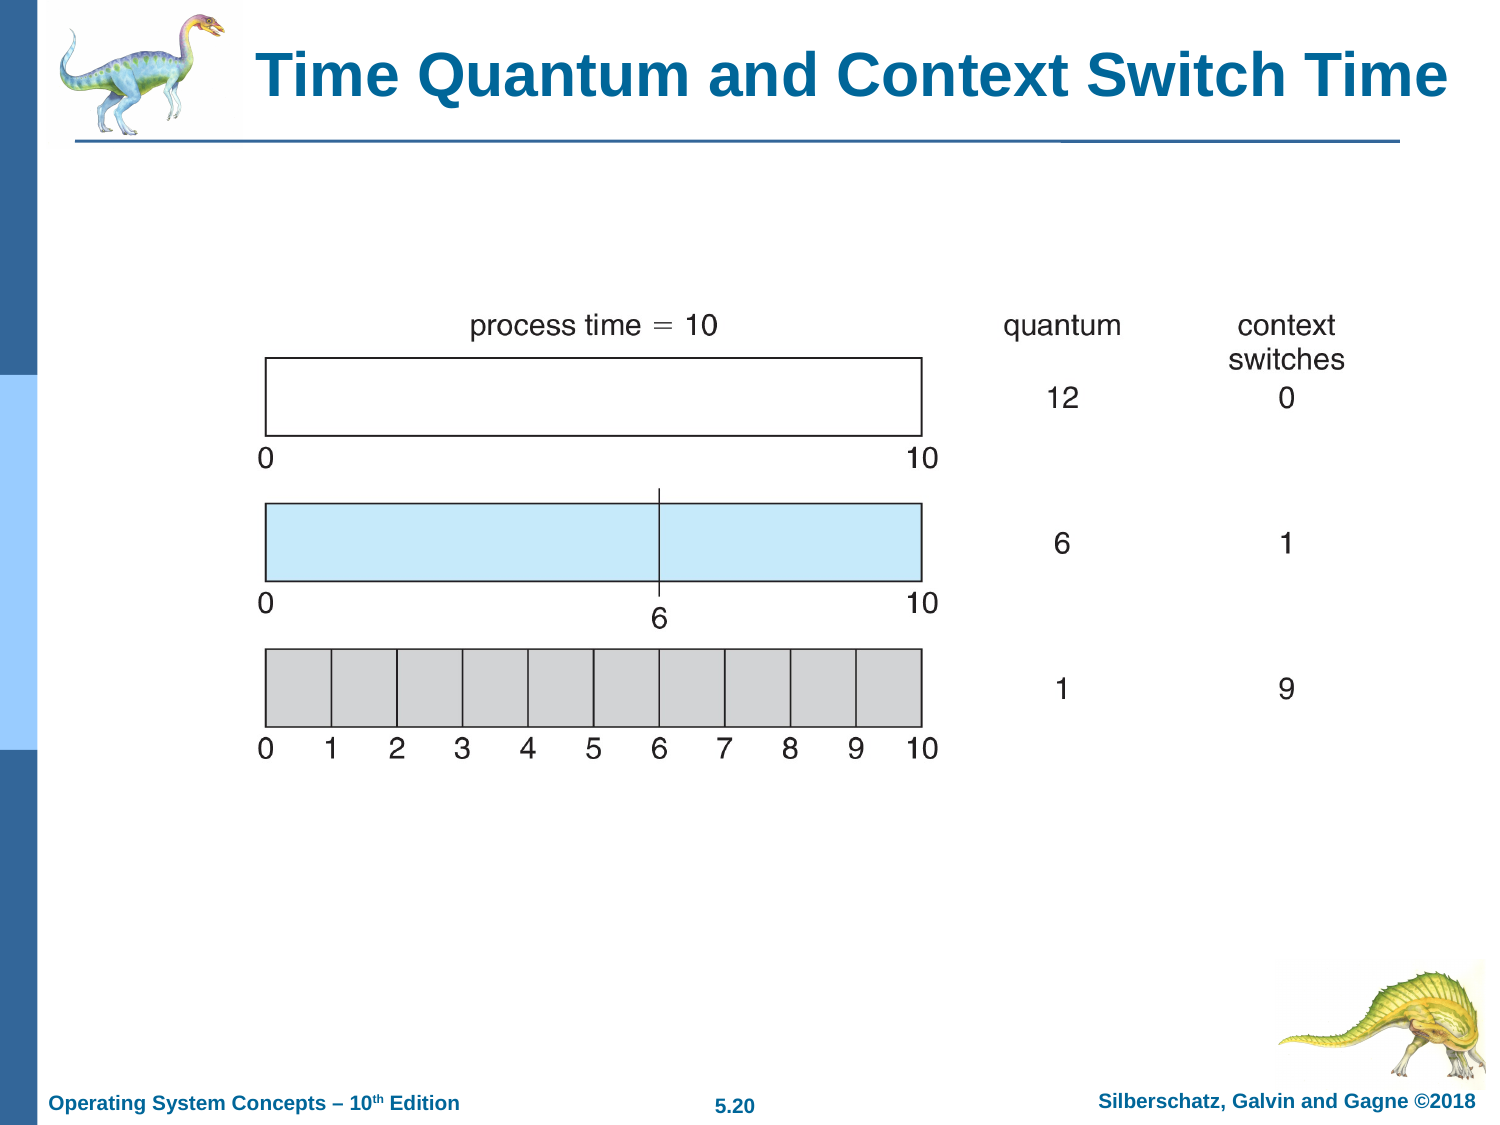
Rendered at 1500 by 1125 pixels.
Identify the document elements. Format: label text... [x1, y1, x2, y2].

picture [257, 309, 1346, 765]
title Time Quantum and Context Switch Time [210, 30, 1496, 117]
picture [46, 0, 243, 149]
picture [1275, 959, 1486, 1090]
